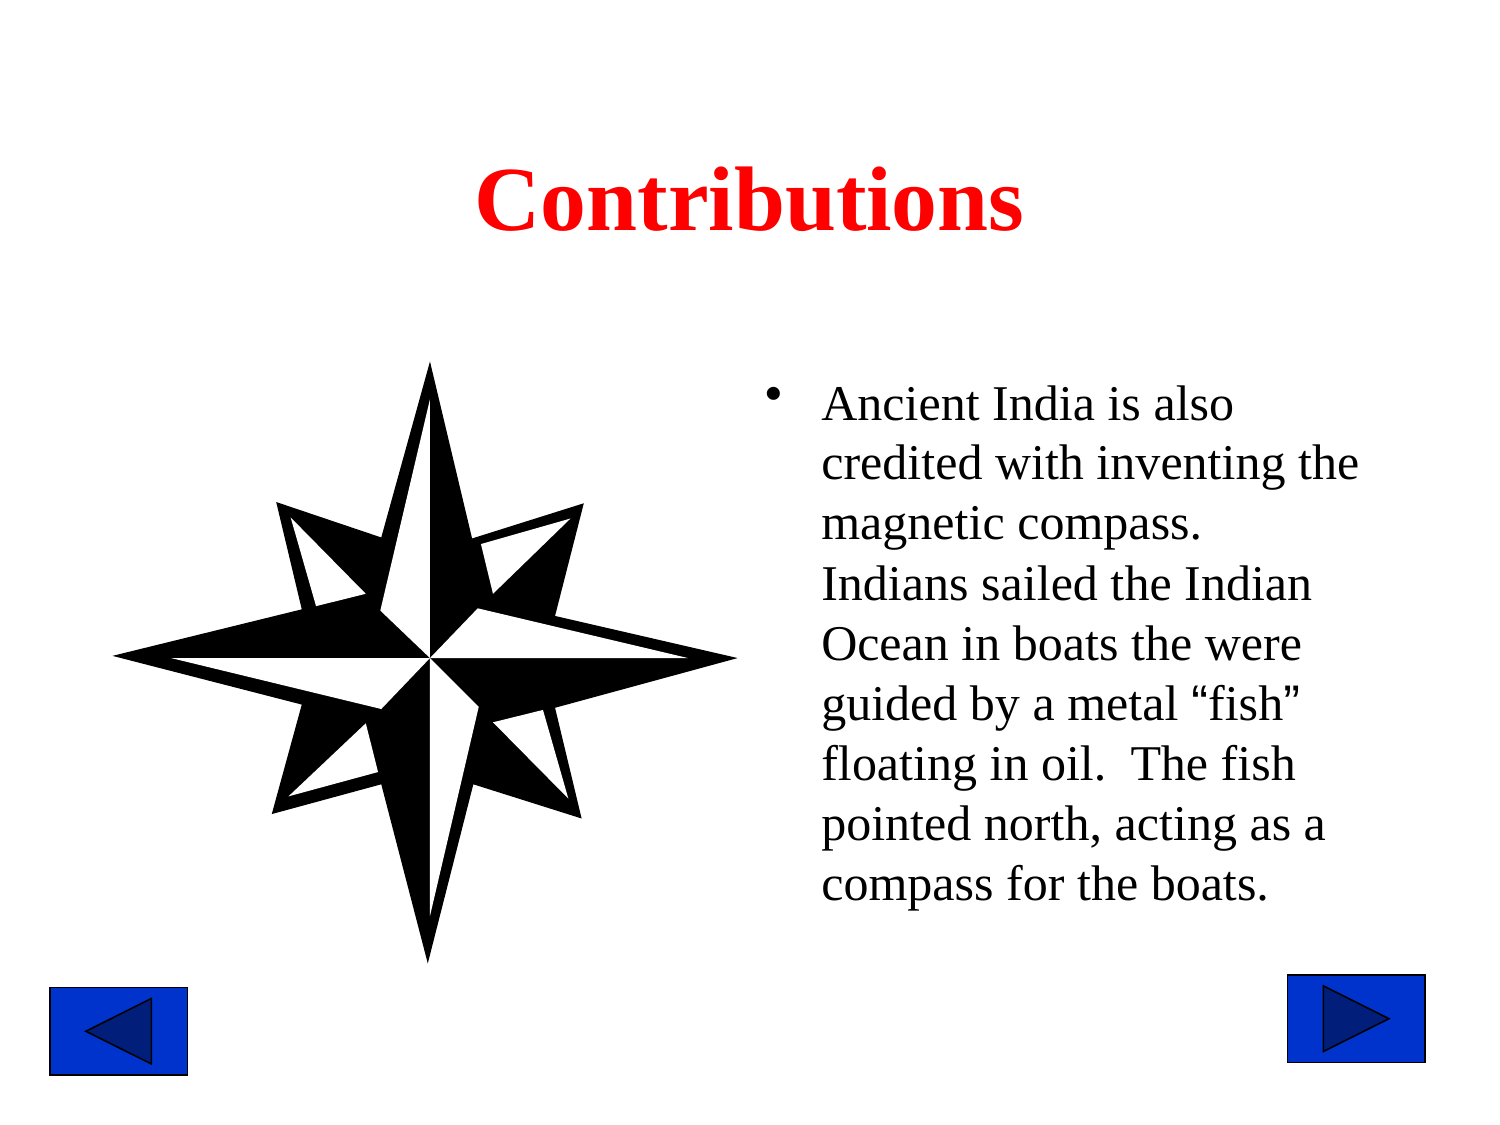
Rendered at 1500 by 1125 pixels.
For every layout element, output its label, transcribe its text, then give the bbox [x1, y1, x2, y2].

list Ancient India is also credited with inventing the magnetic compass. Indians sailed the Indian Ocean in boats the were guided by a metal “fish” floating in oil. The fish pointed north, acting as a compass for the boats. [750, 362, 1375, 1038]
title Contributions [112, 99, 1388, 288]
text_box [49, 987, 188, 1075]
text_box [112, 361, 738, 964]
text_box [1287, 974, 1425, 1063]
